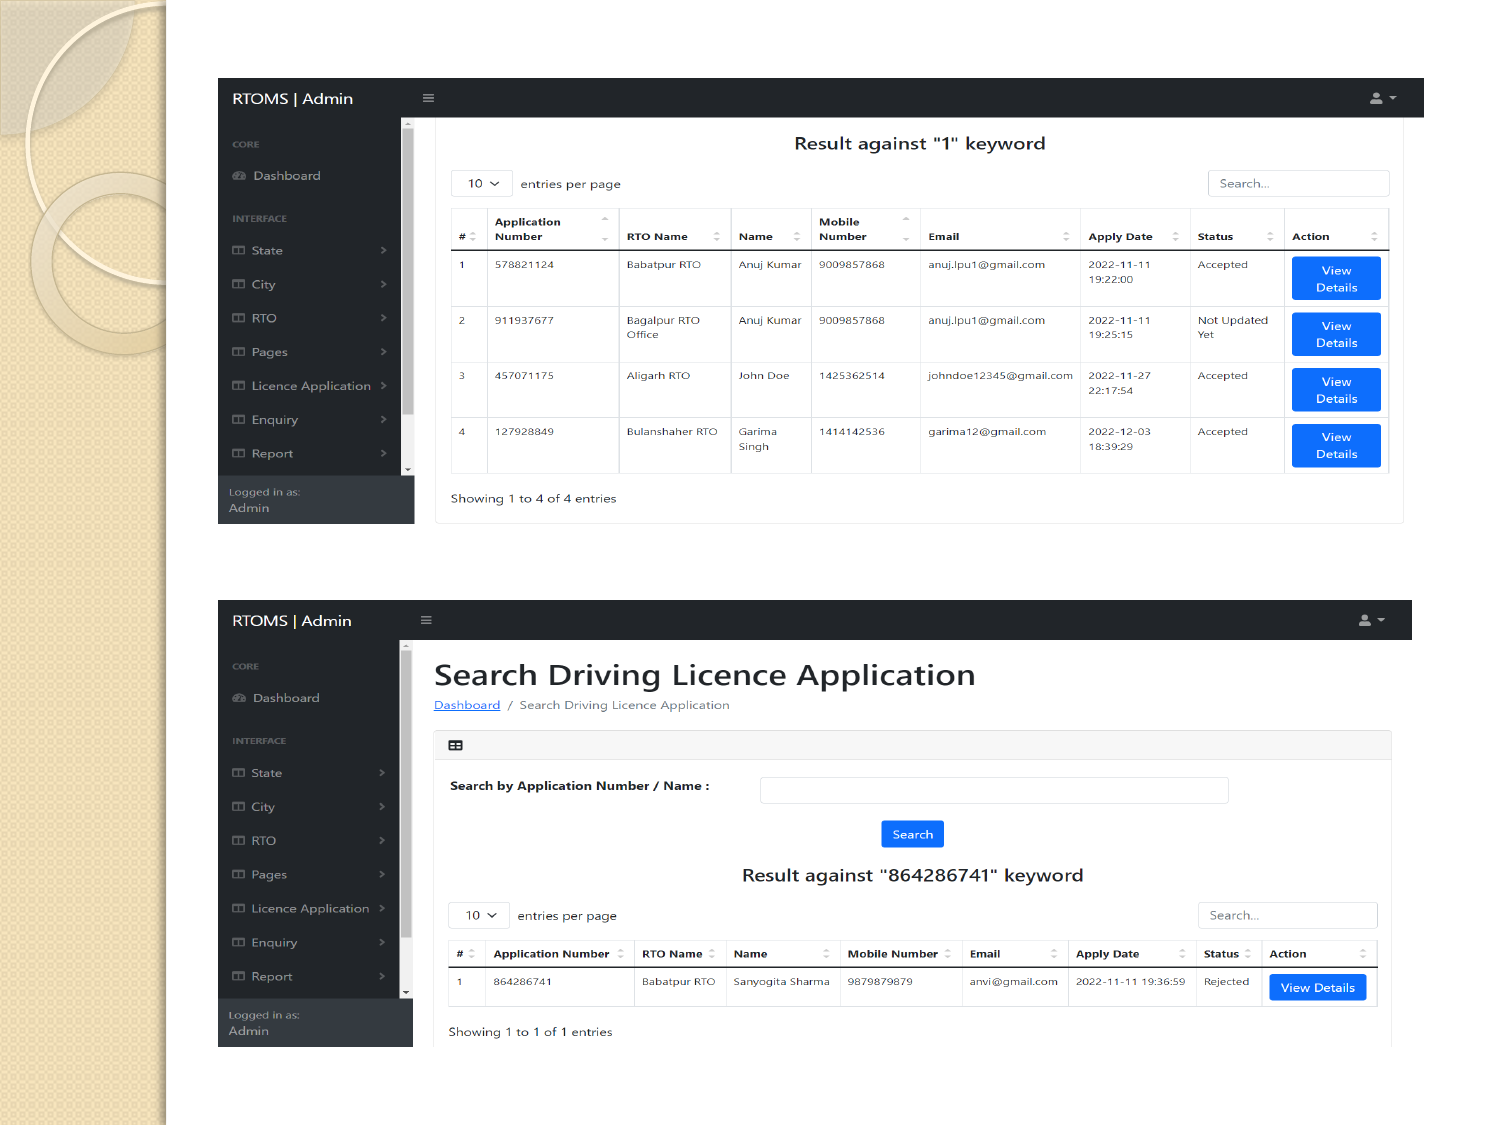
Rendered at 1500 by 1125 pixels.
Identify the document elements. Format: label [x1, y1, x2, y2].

picture [218, 600, 1412, 1047]
picture [218, 77, 1424, 525]
